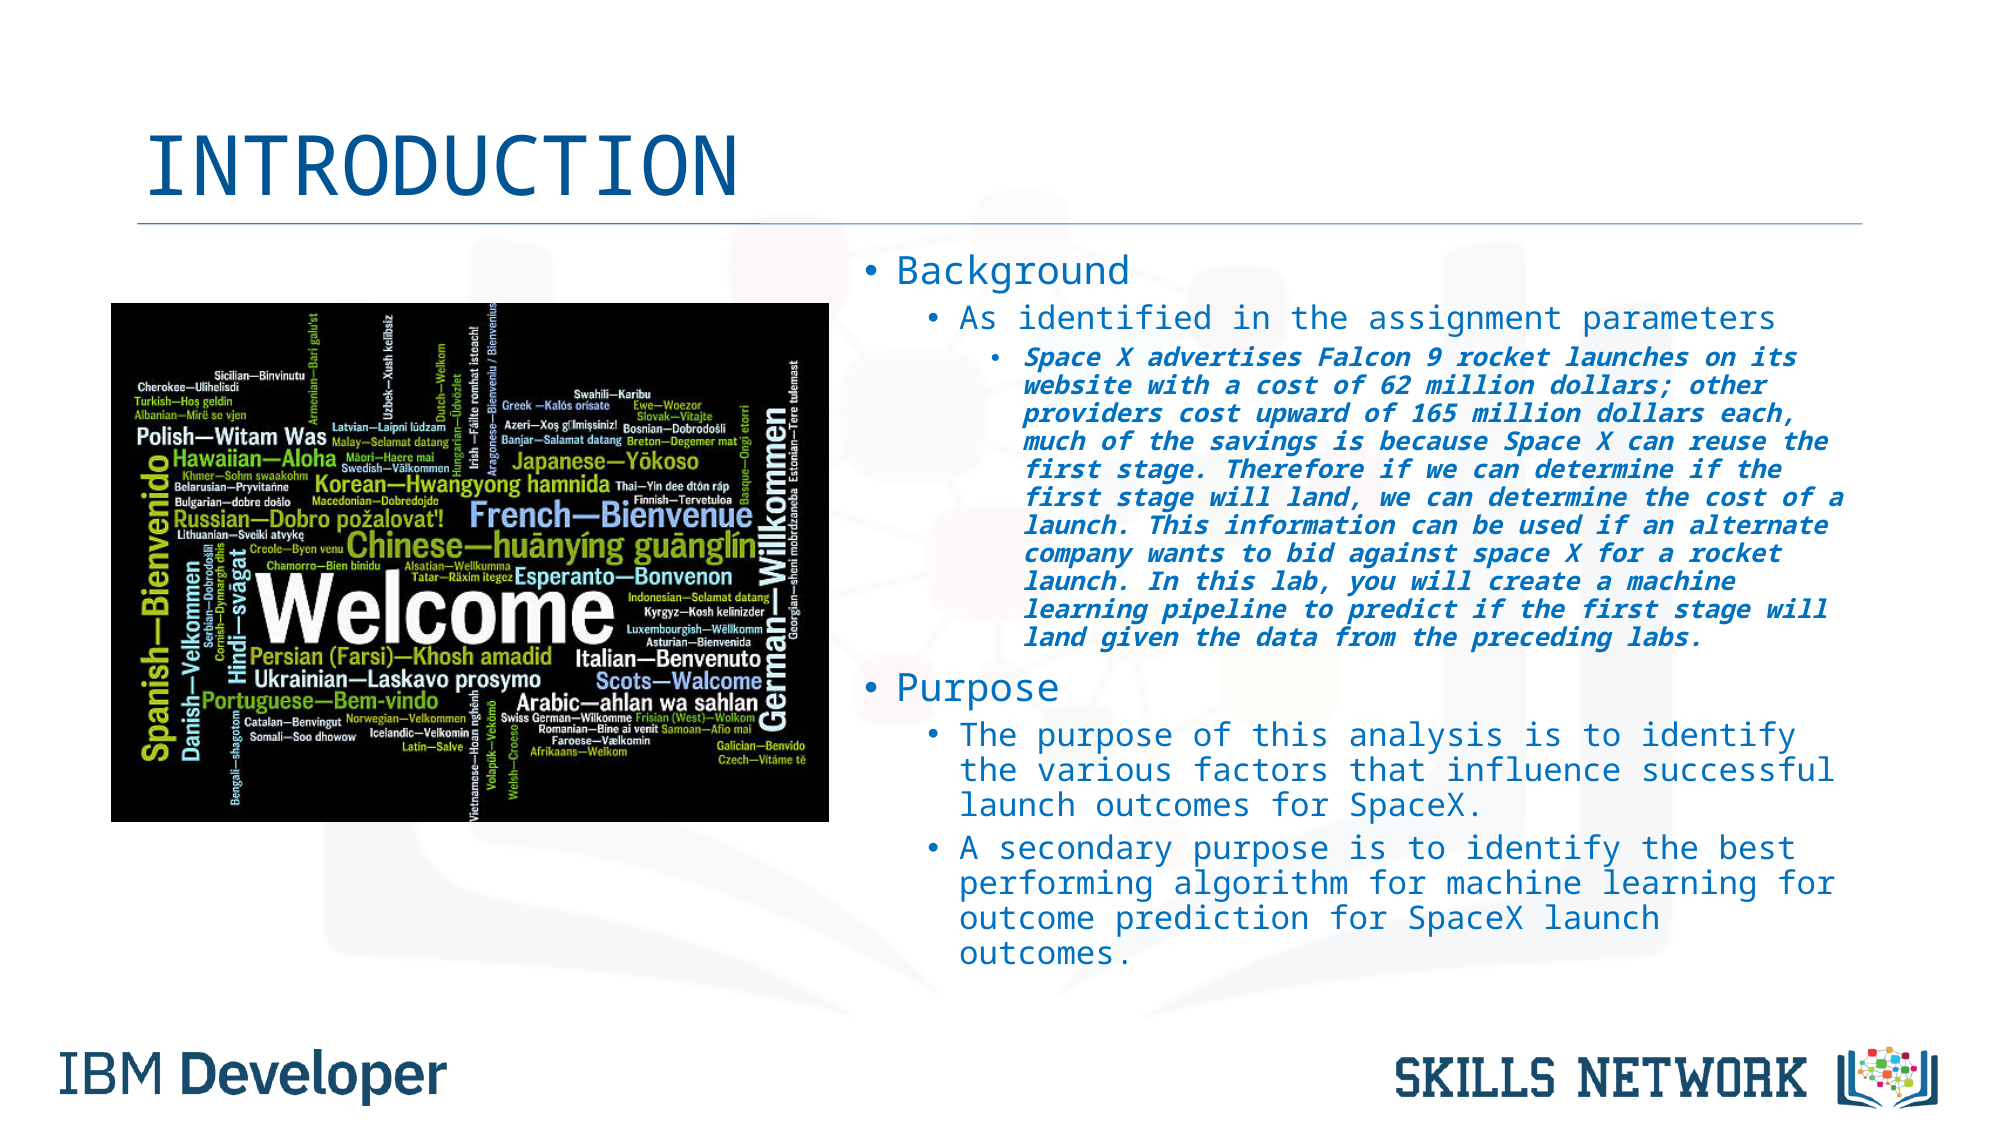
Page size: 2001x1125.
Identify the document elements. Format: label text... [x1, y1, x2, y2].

picture [1390, 1045, 1945, 1111]
picture [55, 1045, 459, 1108]
title INTRODUCTION [126, 59, 1381, 278]
picture [111, 303, 829, 822]
text_box Background As identified in the assignment parameters Space X advertises Falcon 9 rocket launches on its website with a cost of 62 million dollars; other providers cost upward of 165 million dollars each, much of the savings is because Space X can reuse the first stage. Therefore if we can determine if the first stage will land, we can determine the cost of a launch. This information can be used if an alternate company wants to bid against space X for a rocket launch. In this lab, you will create a machine learning pipeline to predict if the first stage will land given the data from the preceding labs. Purpose The purpose of this analysis is to identify the various factors that influence successful launch outcomes for SpaceX. A secondary purpose is to identify the best performing algorithm for machine learning for outcome prediction for SpaceX launch outcomes. [849, 243, 1863, 1014]
